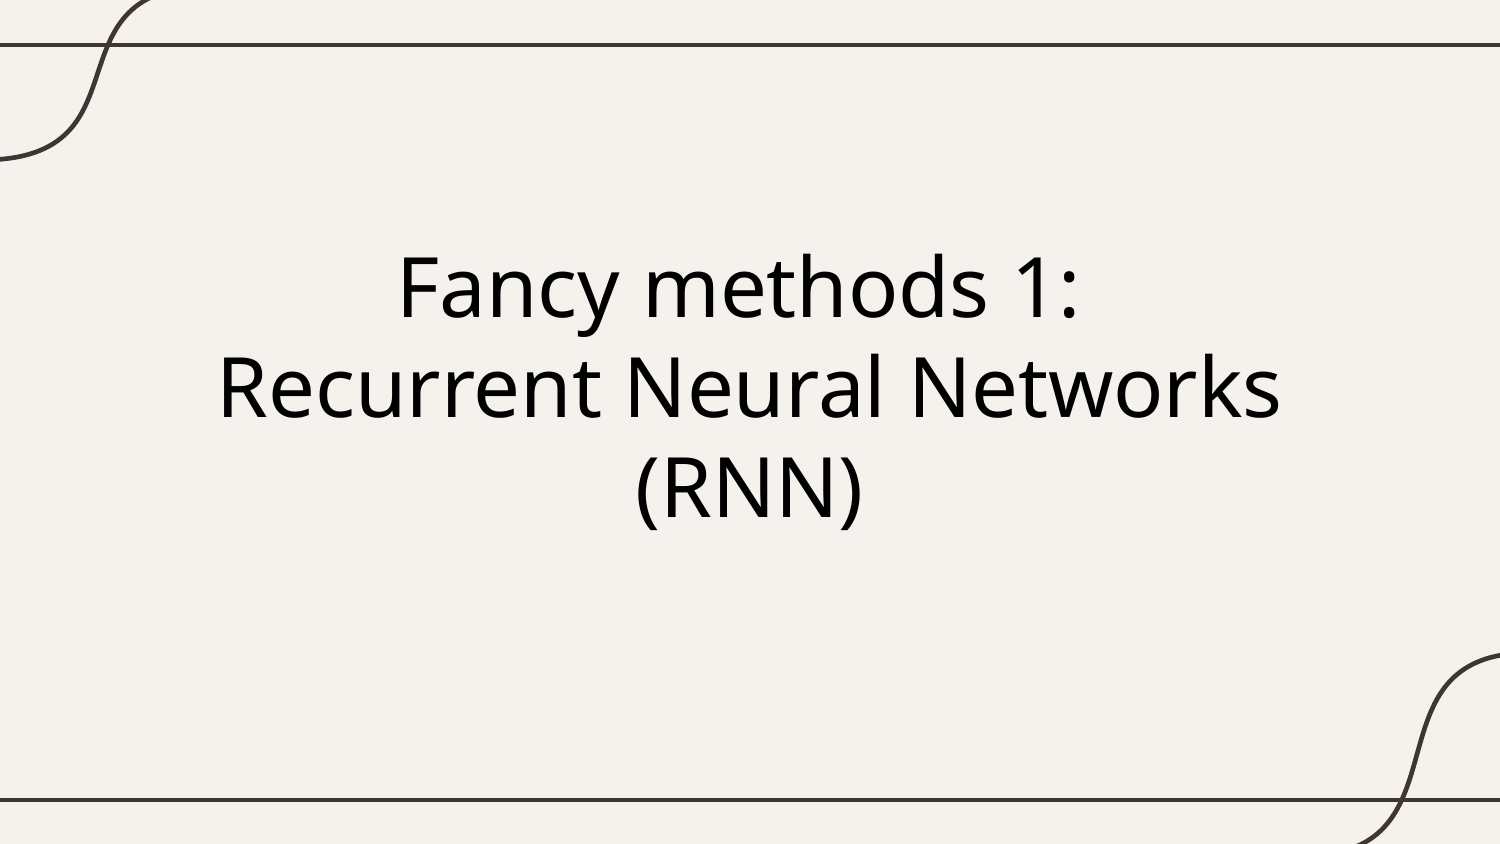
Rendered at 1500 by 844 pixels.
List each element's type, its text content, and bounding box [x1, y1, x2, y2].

title Fancy methods 1: Recurrent Neural Networks (RNN) [197, 330, 1303, 438]
